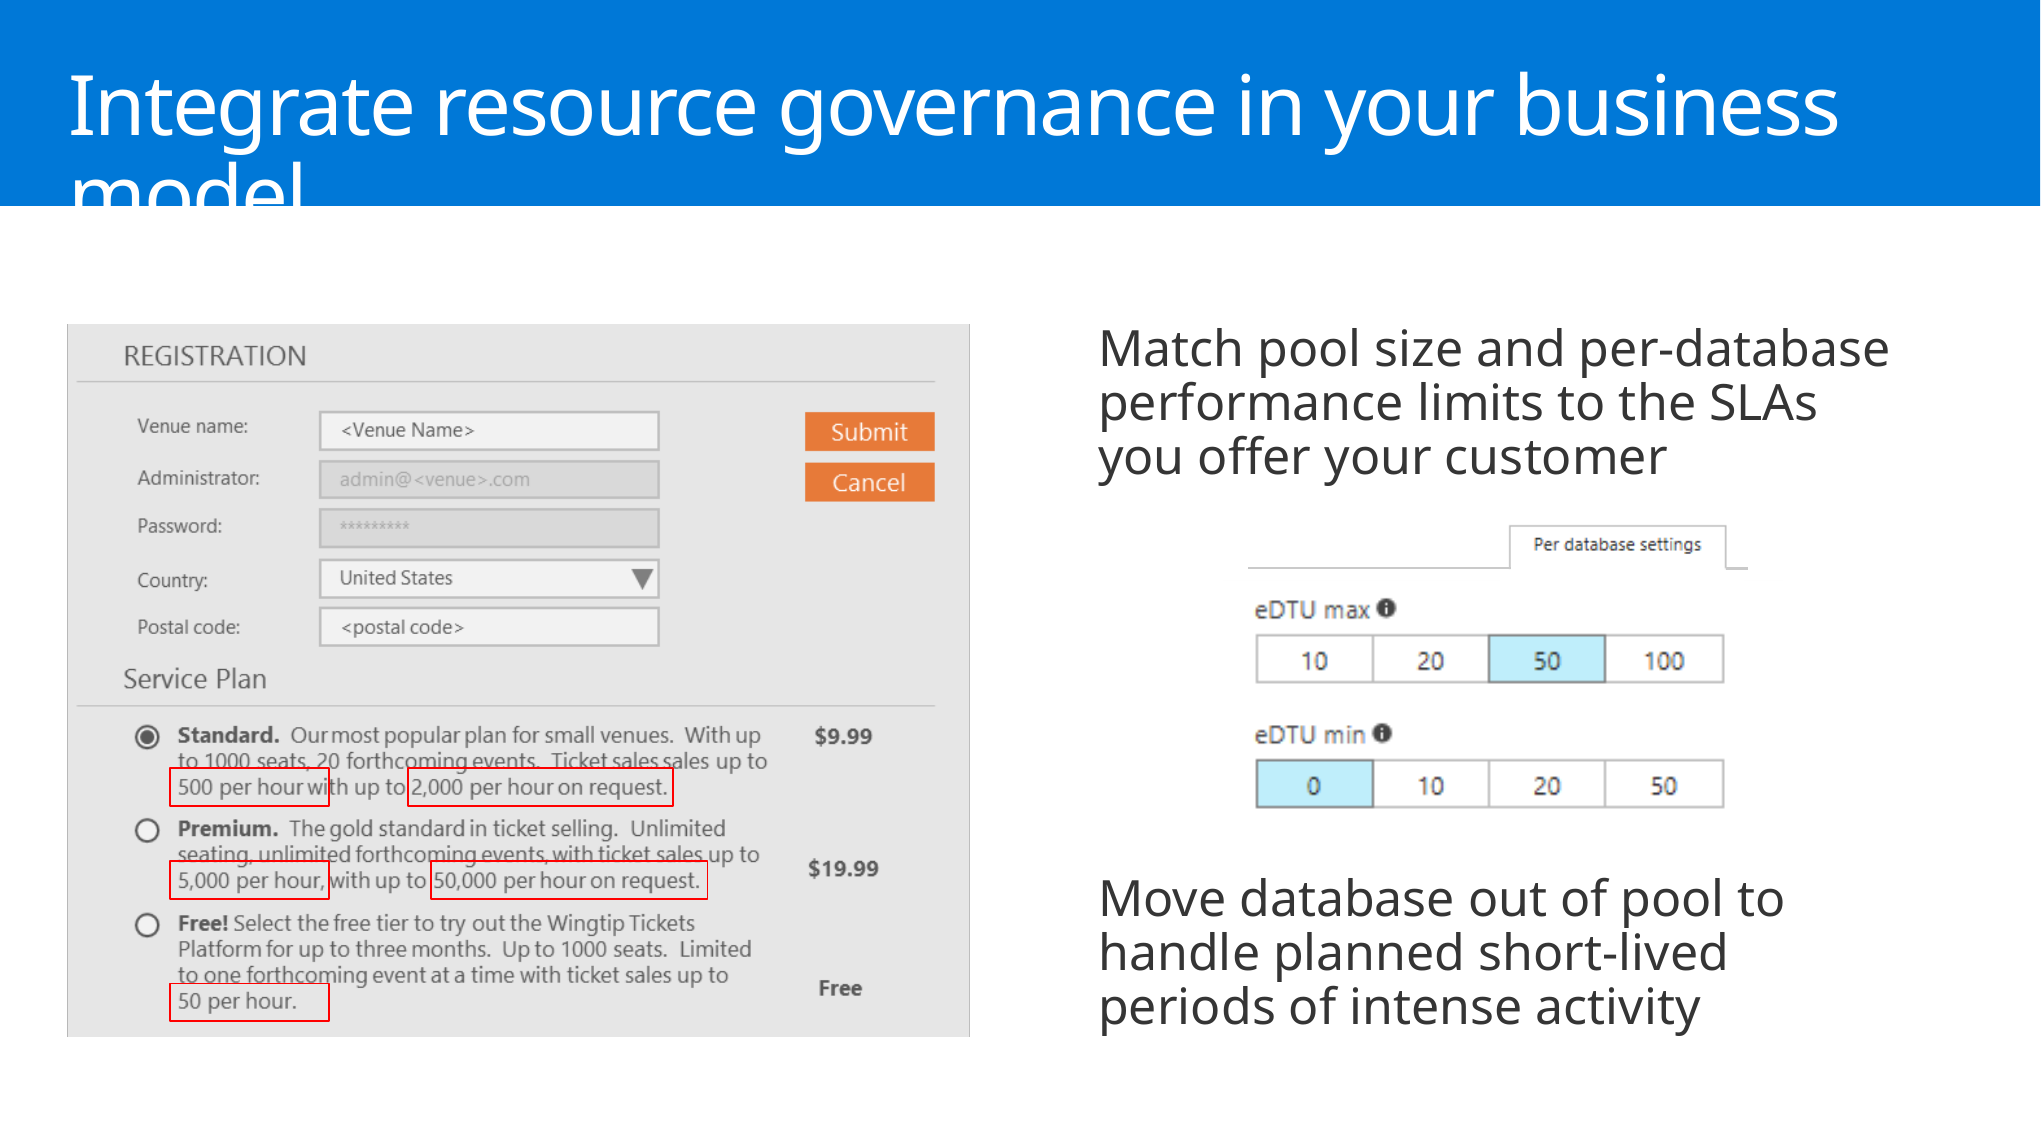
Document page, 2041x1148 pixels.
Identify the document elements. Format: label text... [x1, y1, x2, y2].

text_box Move database out of pool to handle planned short-lived periods of intense activity [1068, 849, 1933, 1059]
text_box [1068, 298, 1933, 849]
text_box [407, 767, 708, 899]
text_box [169, 767, 330, 1022]
text_box [0, 0, 2041, 207]
picture [52, 323, 979, 1037]
title Integrate resource governance in your business model [45, 48, 1996, 199]
